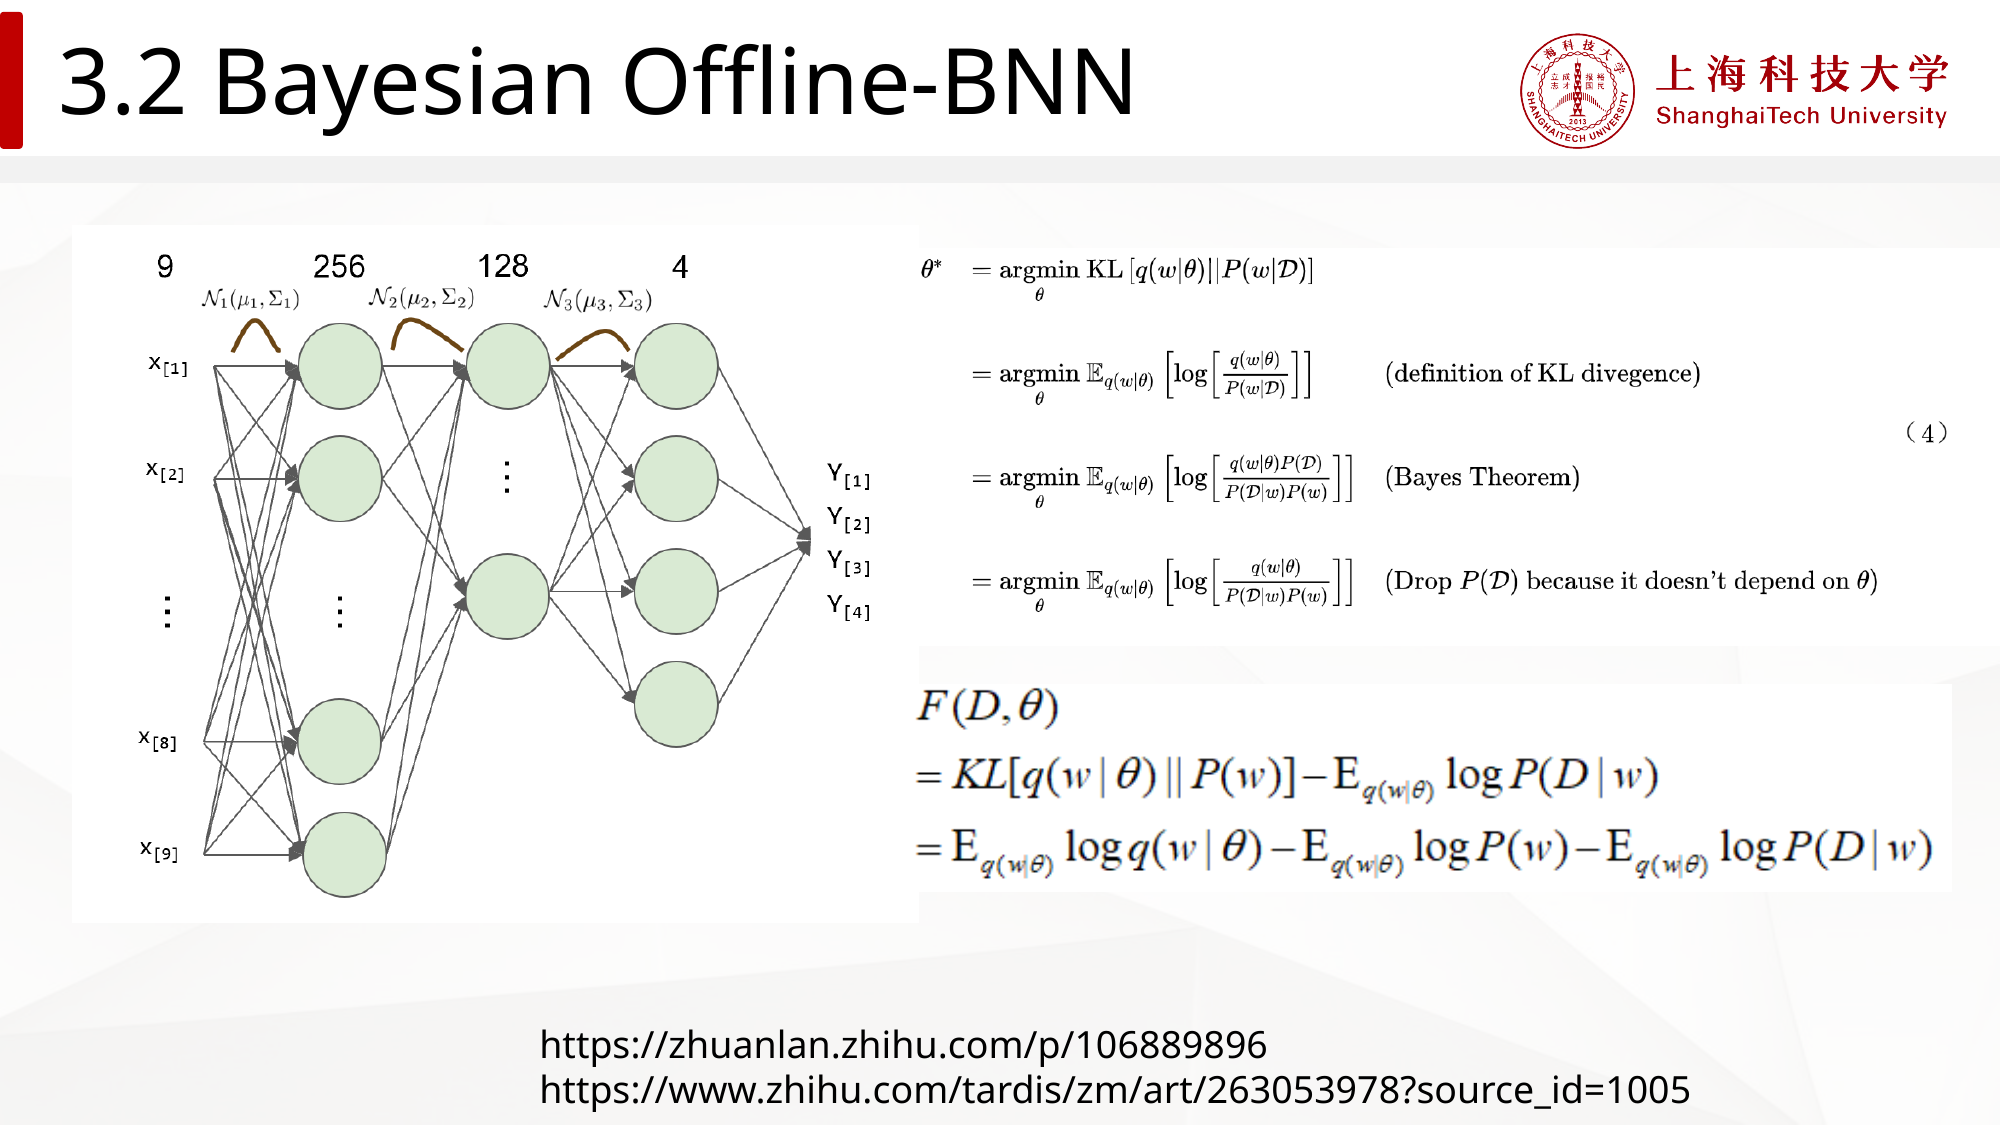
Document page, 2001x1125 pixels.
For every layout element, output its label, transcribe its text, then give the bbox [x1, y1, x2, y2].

picture [72, 225, 2000, 923]
text_box https://zhuanlan.zhihu.com/p/106889896 https://www.zhihu.com/tardis/zm/art/263053978?source_id=1005 [524, 1013, 1749, 1119]
text_box 3.2 Bayesian Offline-BNN [43, 22, 1392, 147]
